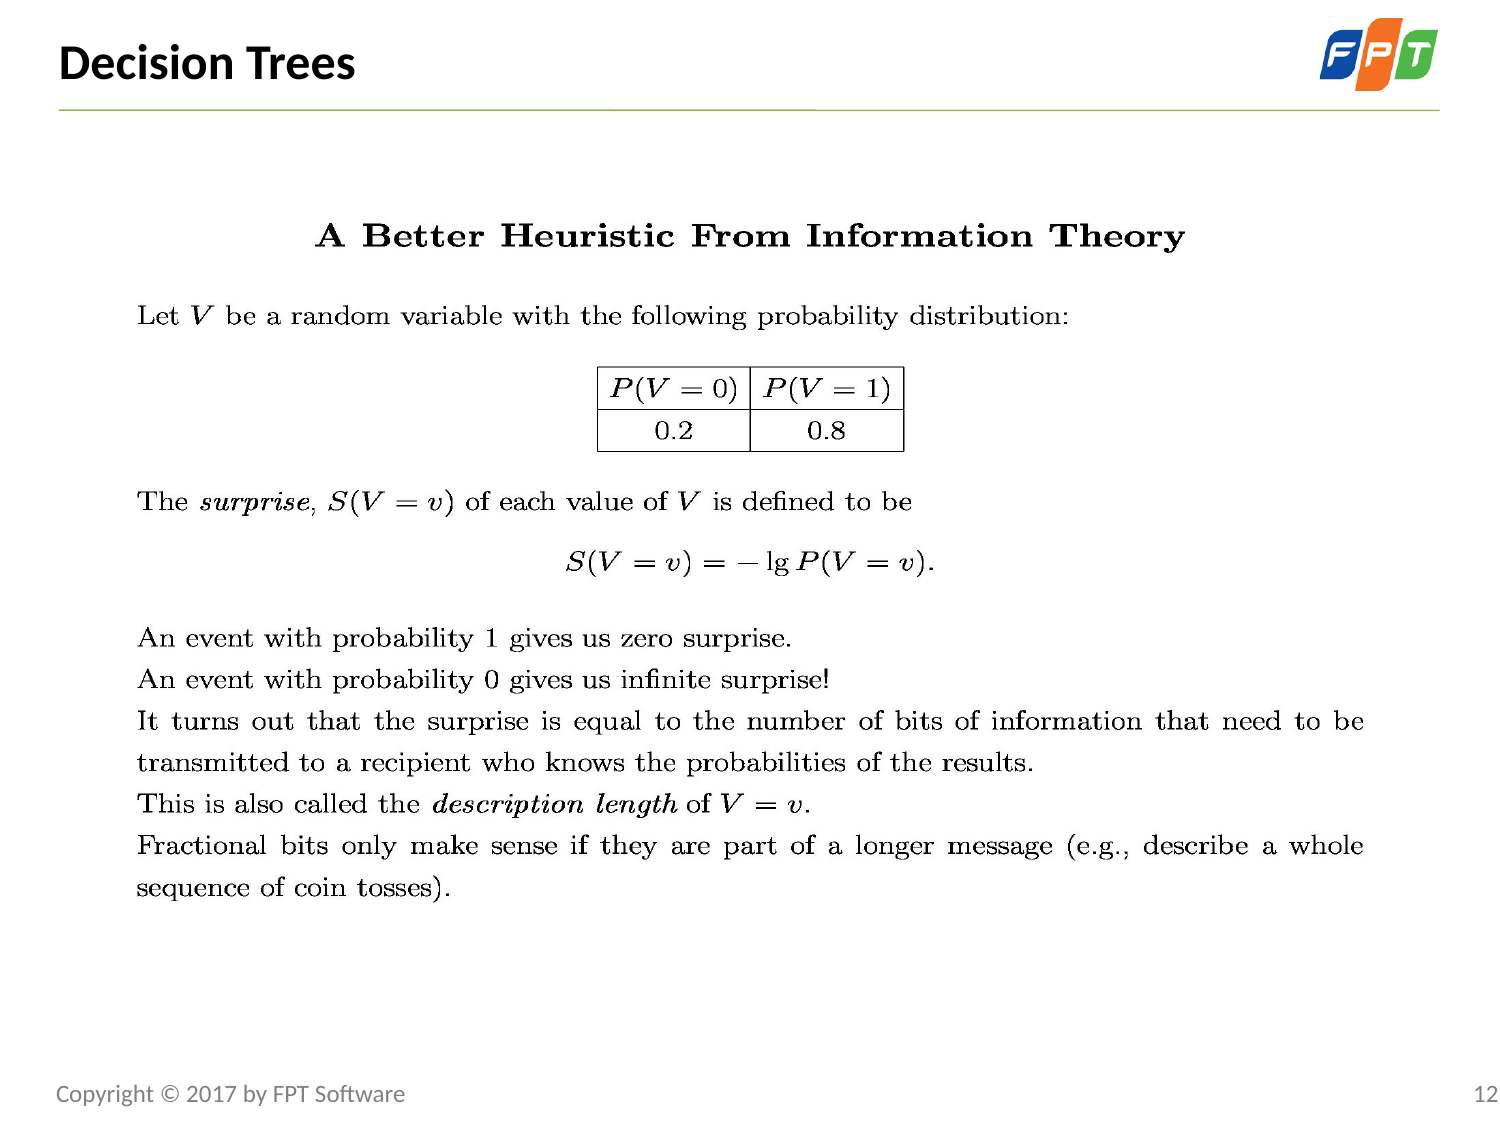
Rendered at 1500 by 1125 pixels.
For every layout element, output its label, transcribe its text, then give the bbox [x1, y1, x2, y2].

text_box Decision Trees [58, 24, 1305, 95]
picture [0, 111, 1500, 1078]
picture [1317, 16, 1439, 93]
